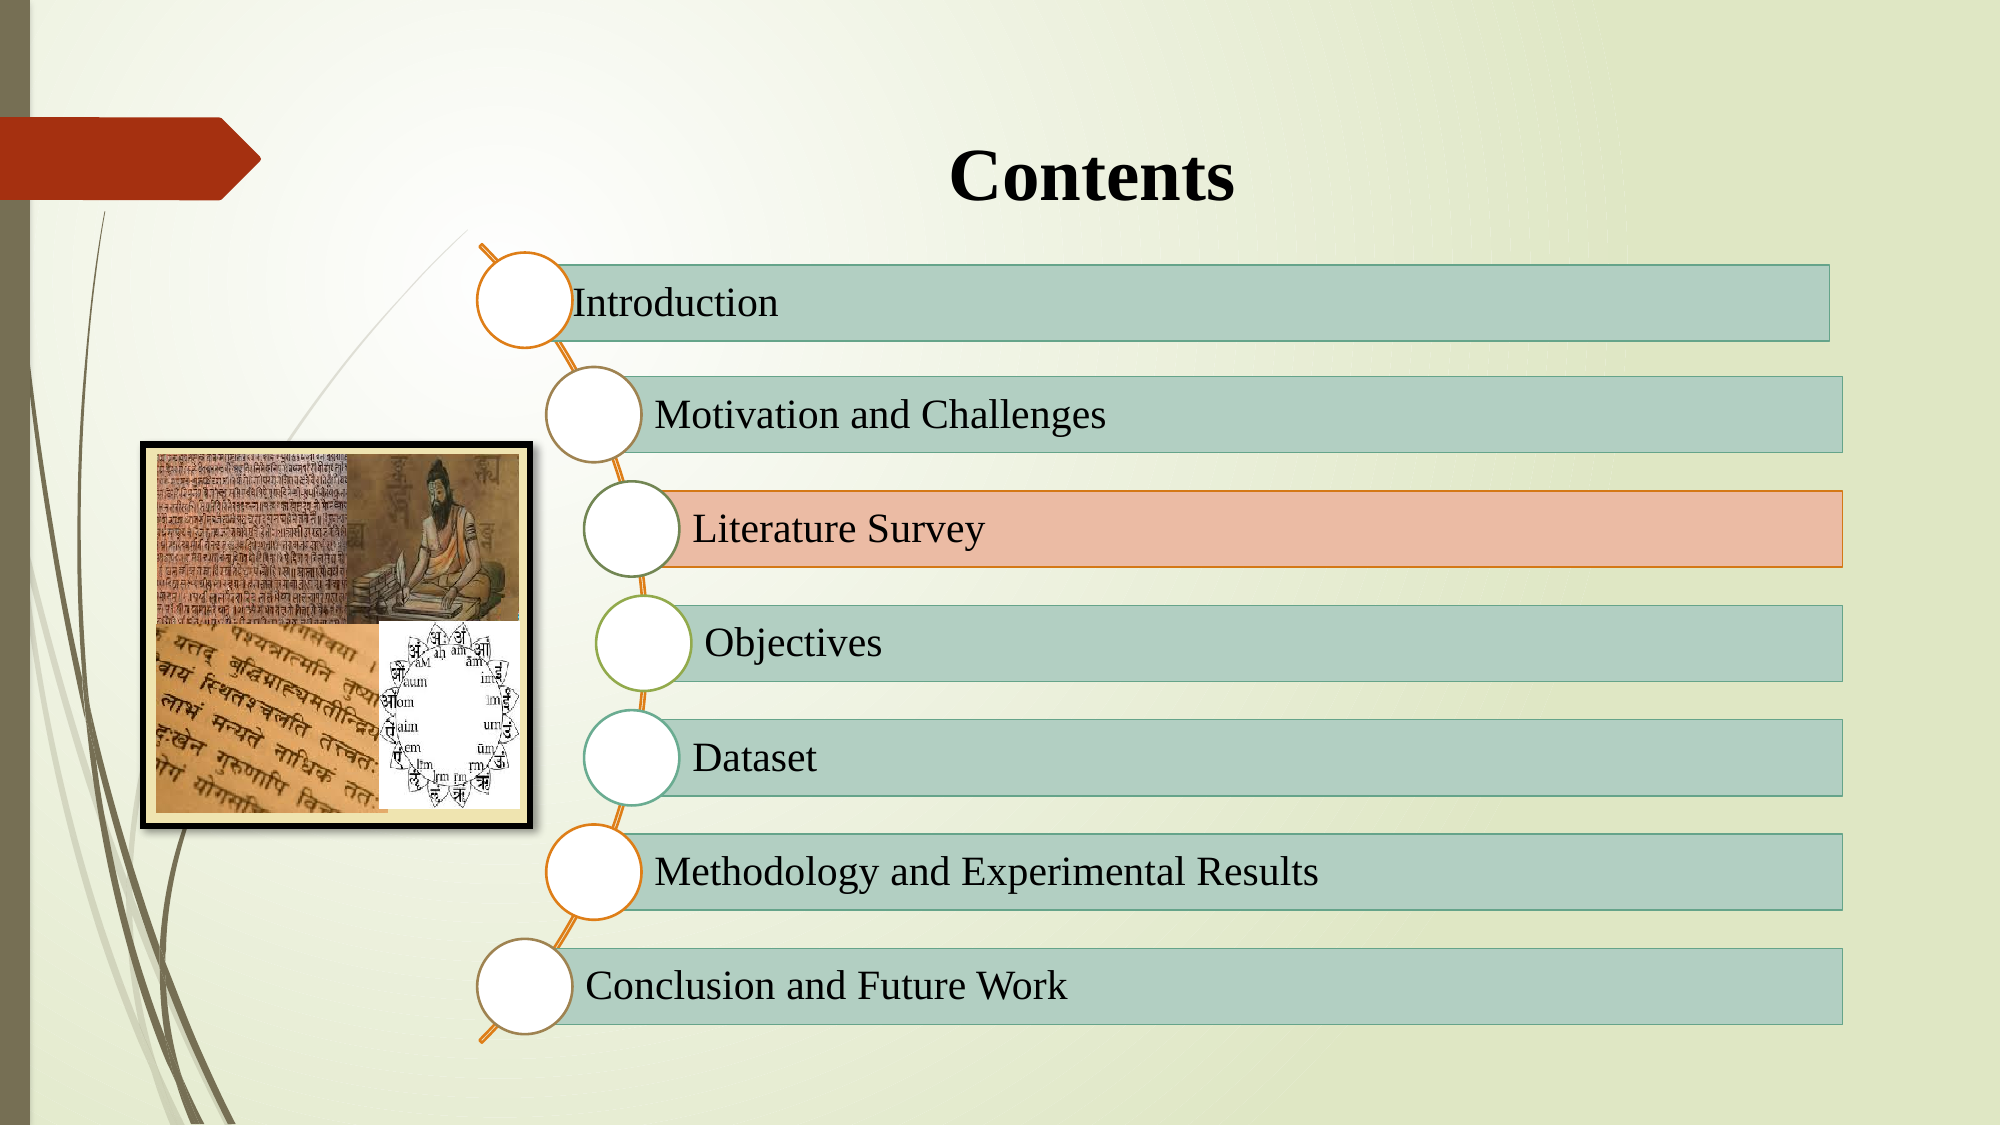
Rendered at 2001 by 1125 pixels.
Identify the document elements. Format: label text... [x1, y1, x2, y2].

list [465, 223, 1855, 1063]
text_box Contents [569, 117, 1615, 223]
picture [145, 447, 528, 824]
